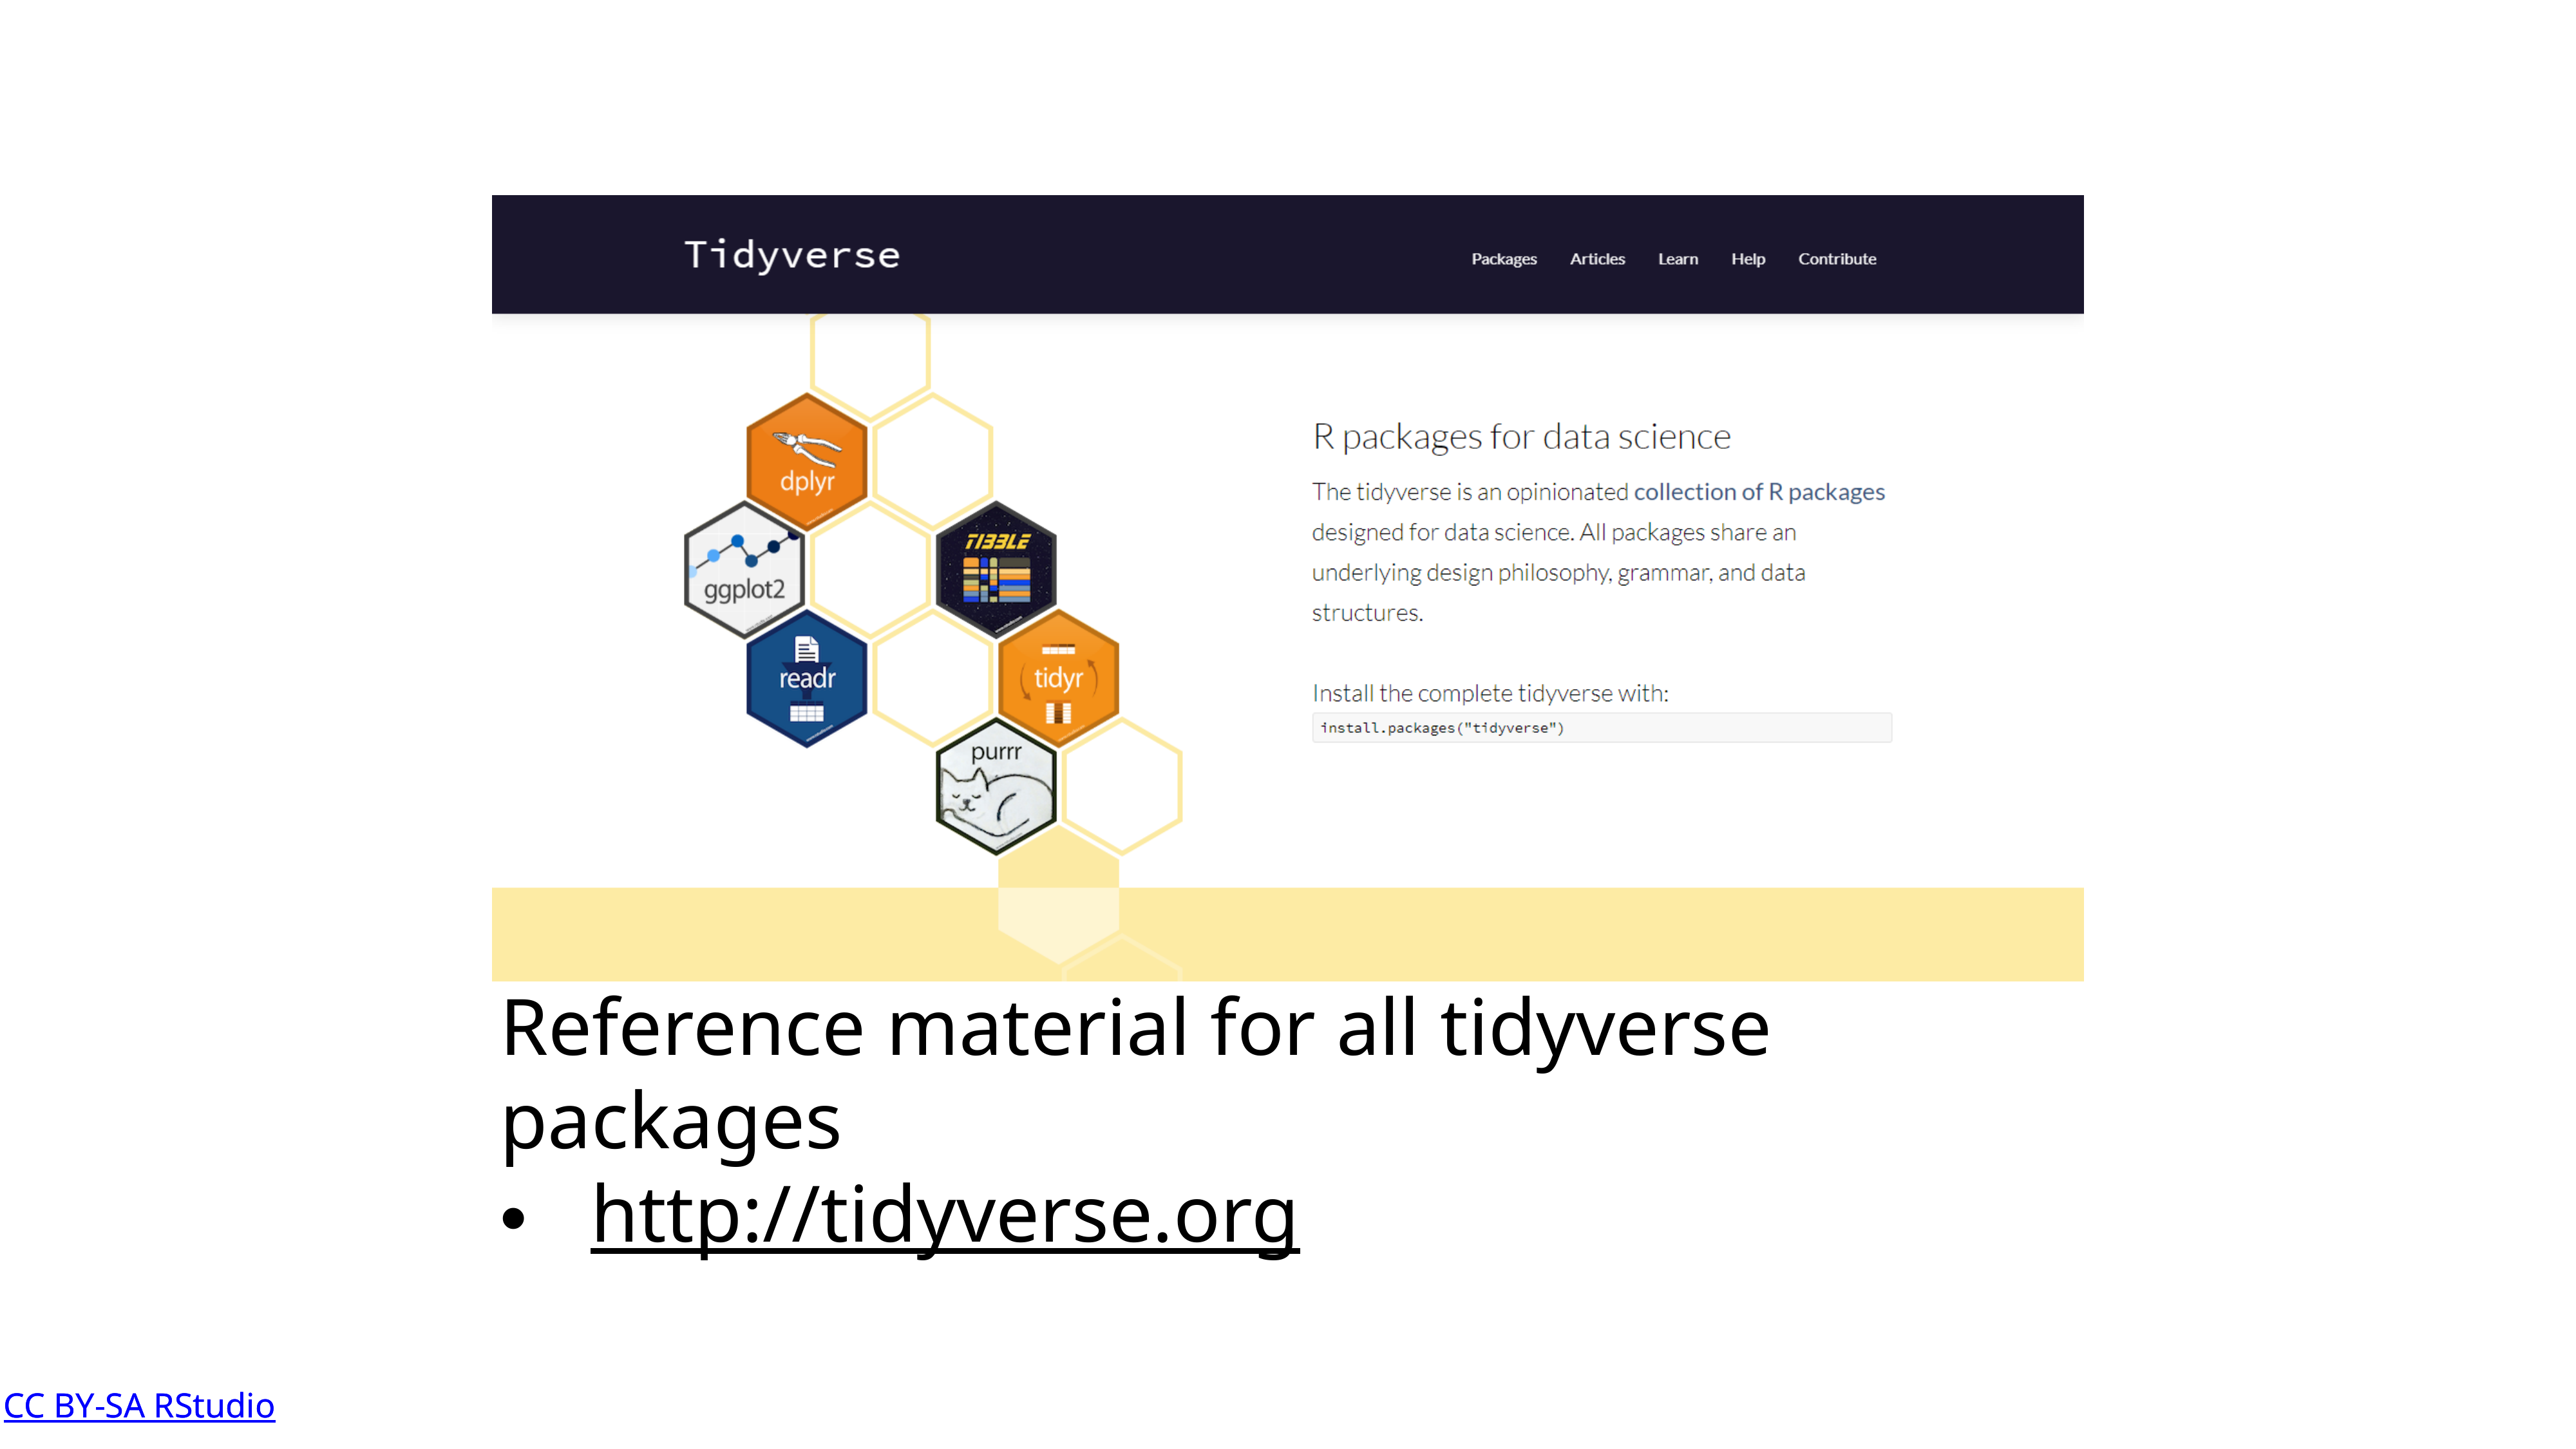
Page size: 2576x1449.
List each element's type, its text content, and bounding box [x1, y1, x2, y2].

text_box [492, 195, 2084, 1226]
text_box CC BY-SA RStudio [0, 1376, 283, 1437]
